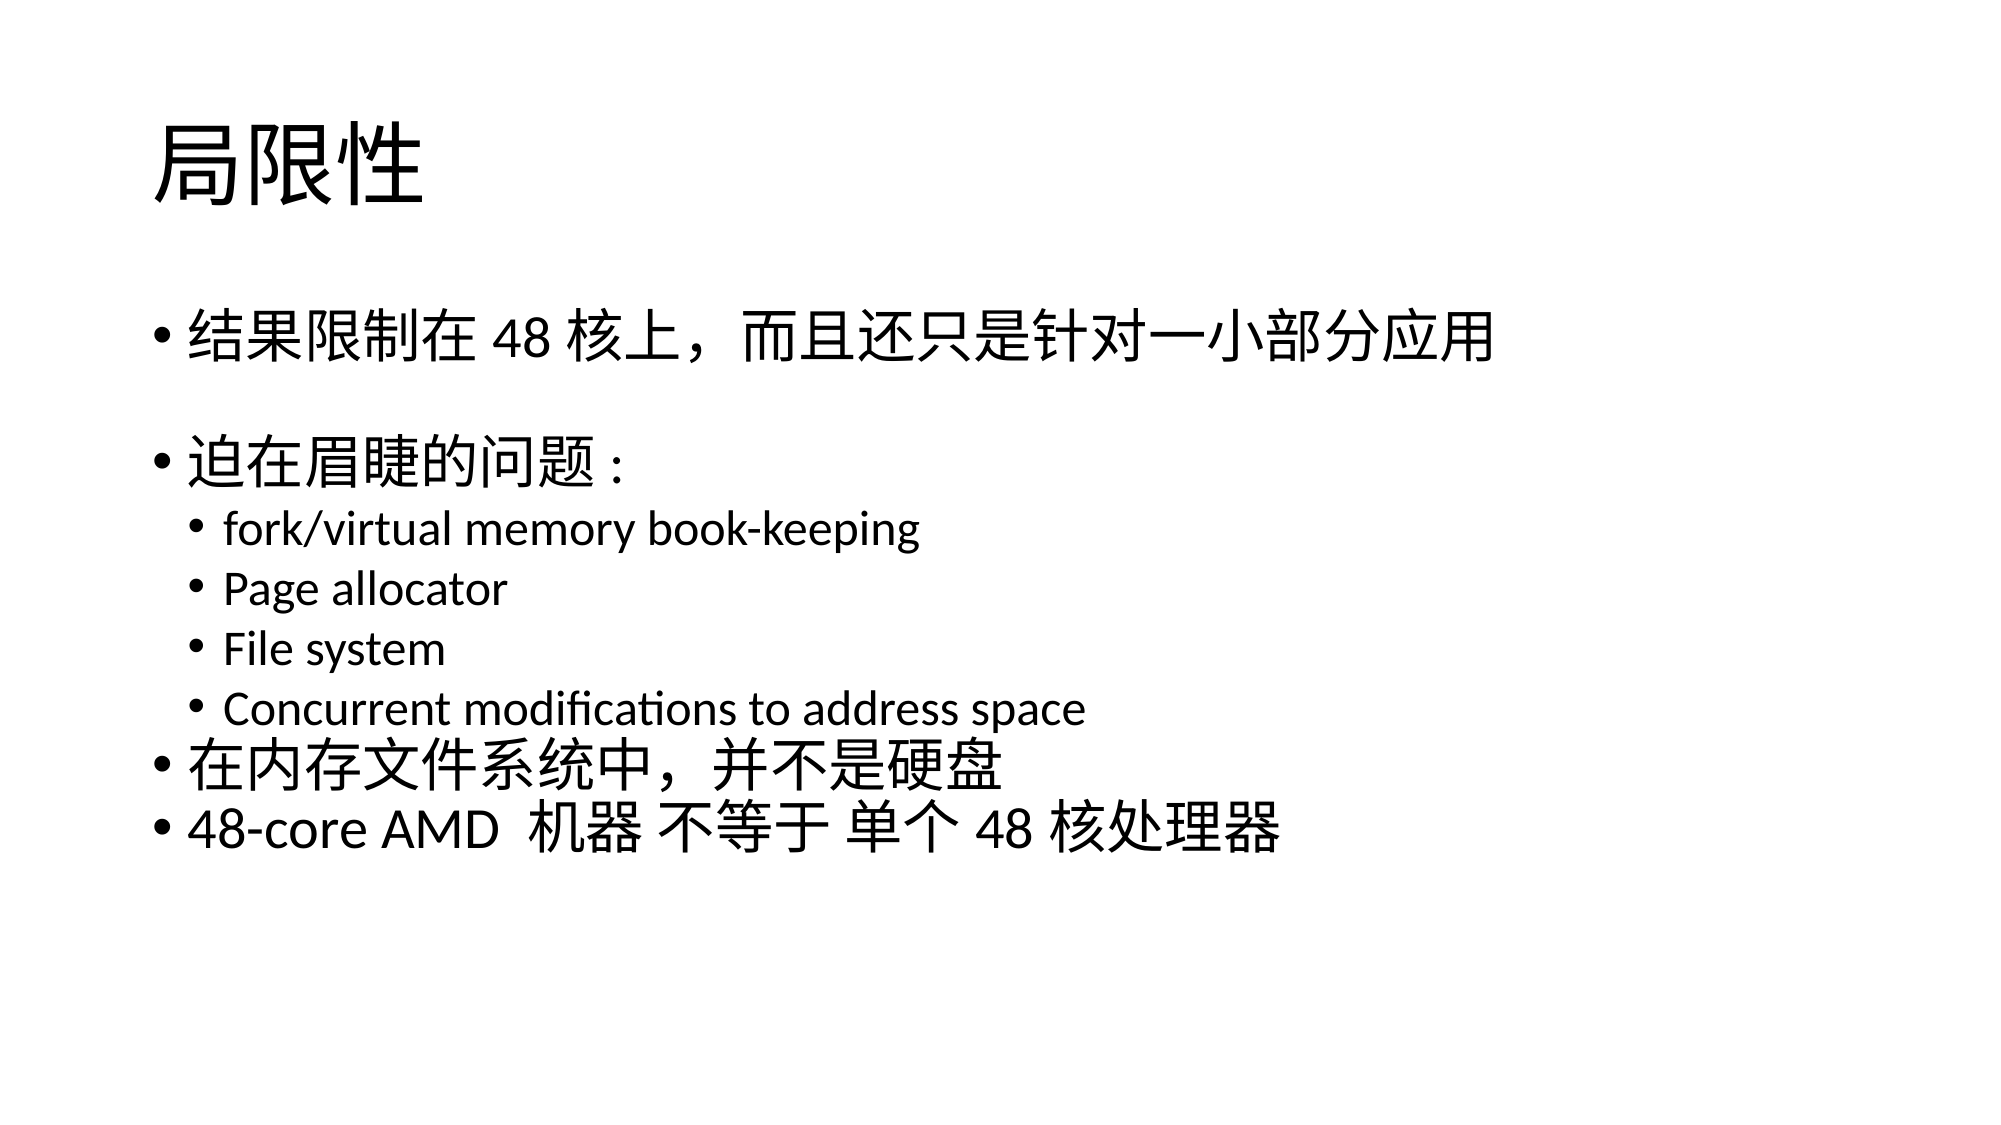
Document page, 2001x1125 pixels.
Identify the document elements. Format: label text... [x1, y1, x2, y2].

text_box 结果限制在48核上，而且还只是针对一小部分应用 迫在眉睫的问题: fork/virtual memory book-keeping Page allocator File system Concurrent modifications to address space 在内存文件系统中，并不是硬盘 48-core AMD 机器 不等于 单个48核处理器 [137, 299, 1863, 1014]
text_box 局限性 [137, 59, 1863, 278]
